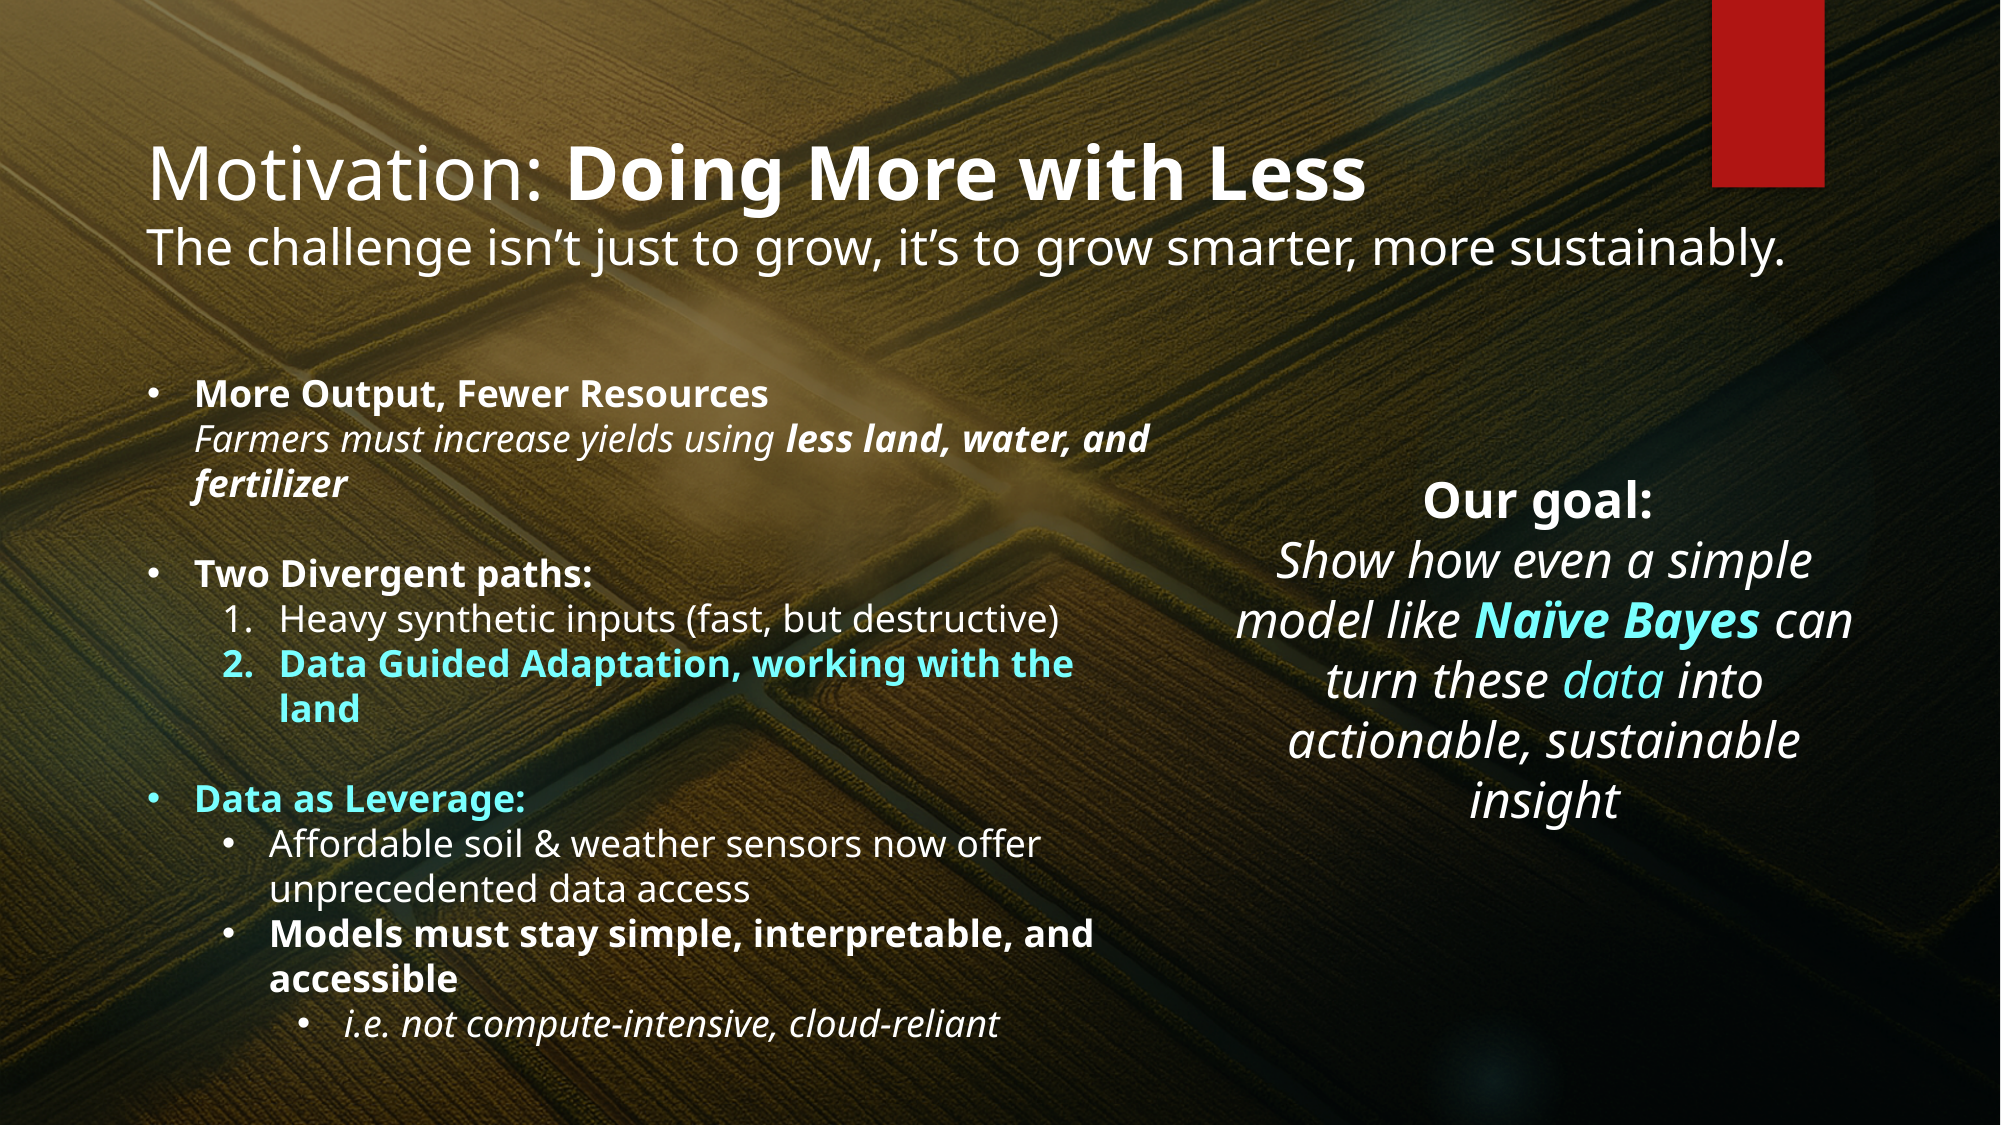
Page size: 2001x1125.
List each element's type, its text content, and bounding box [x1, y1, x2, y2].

picture [0, 0, 2001, 1125]
text_box More Output, Fewer Resources Farmers must increase yields using less land, water, and fertilizer Two Divergent paths: Heavy synthetic inputs (fast, but destructive) Data Guided Adaptation, working with the land Data as Leverage: Affordable soil & weather sensors now offer unprecedented data access Models must stay simple, interpretable, and accessible i.e. not compute-intensive, cloud-reliant [132, 362, 1179, 1125]
text_box Our goal: Show how even a simple model like Naïve Bayes can turn these data into actionable, sustainable insight [1200, 461, 1890, 836]
text_box Motivation: Doing More with Less The challenge isn’t just to grow, it’s to grow smarter, more sustainably. [132, 118, 2000, 353]
